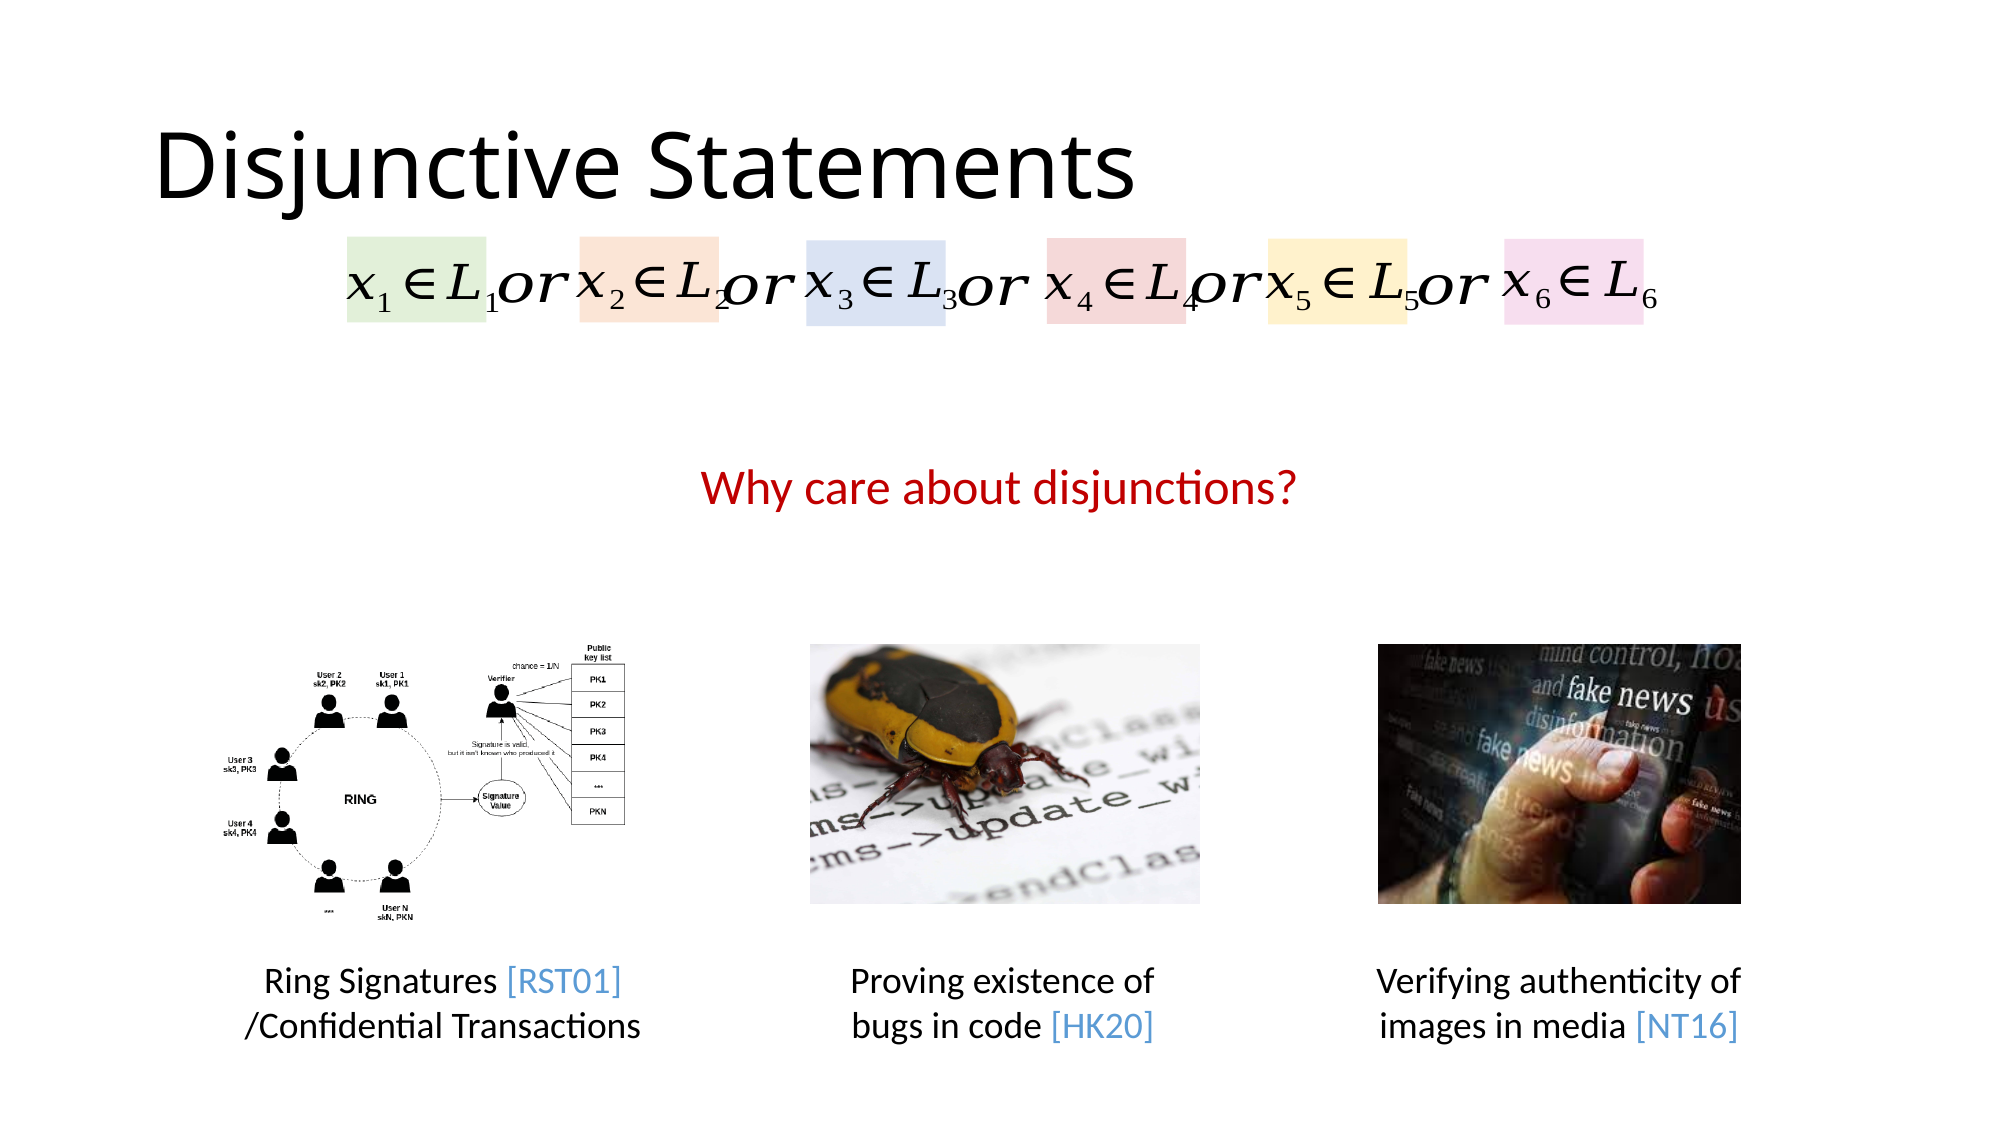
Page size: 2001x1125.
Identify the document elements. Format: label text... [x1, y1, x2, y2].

text_box Proving existence of bugs in code [HK20] [808, 948, 1198, 1054]
text_box Ring Signatures [RST01] /Confidential Transactions [229, 948, 657, 1054]
picture [810, 644, 1200, 904]
text_box [805, 239, 947, 327]
text_box [579, 236, 720, 323]
text_box [1267, 238, 1408, 325]
picture [221, 644, 625, 940]
text_box Why care about disjunctions? [685, 447, 1314, 523]
text_box [1503, 238, 1645, 326]
text_box [346, 236, 487, 323]
text_box [1046, 237, 1187, 325]
picture [1378, 644, 1741, 904]
text_box Verifying authenticity of images in media [NT16] [1331, 948, 1788, 1054]
title Disjunctive Statements [137, 59, 1863, 278]
